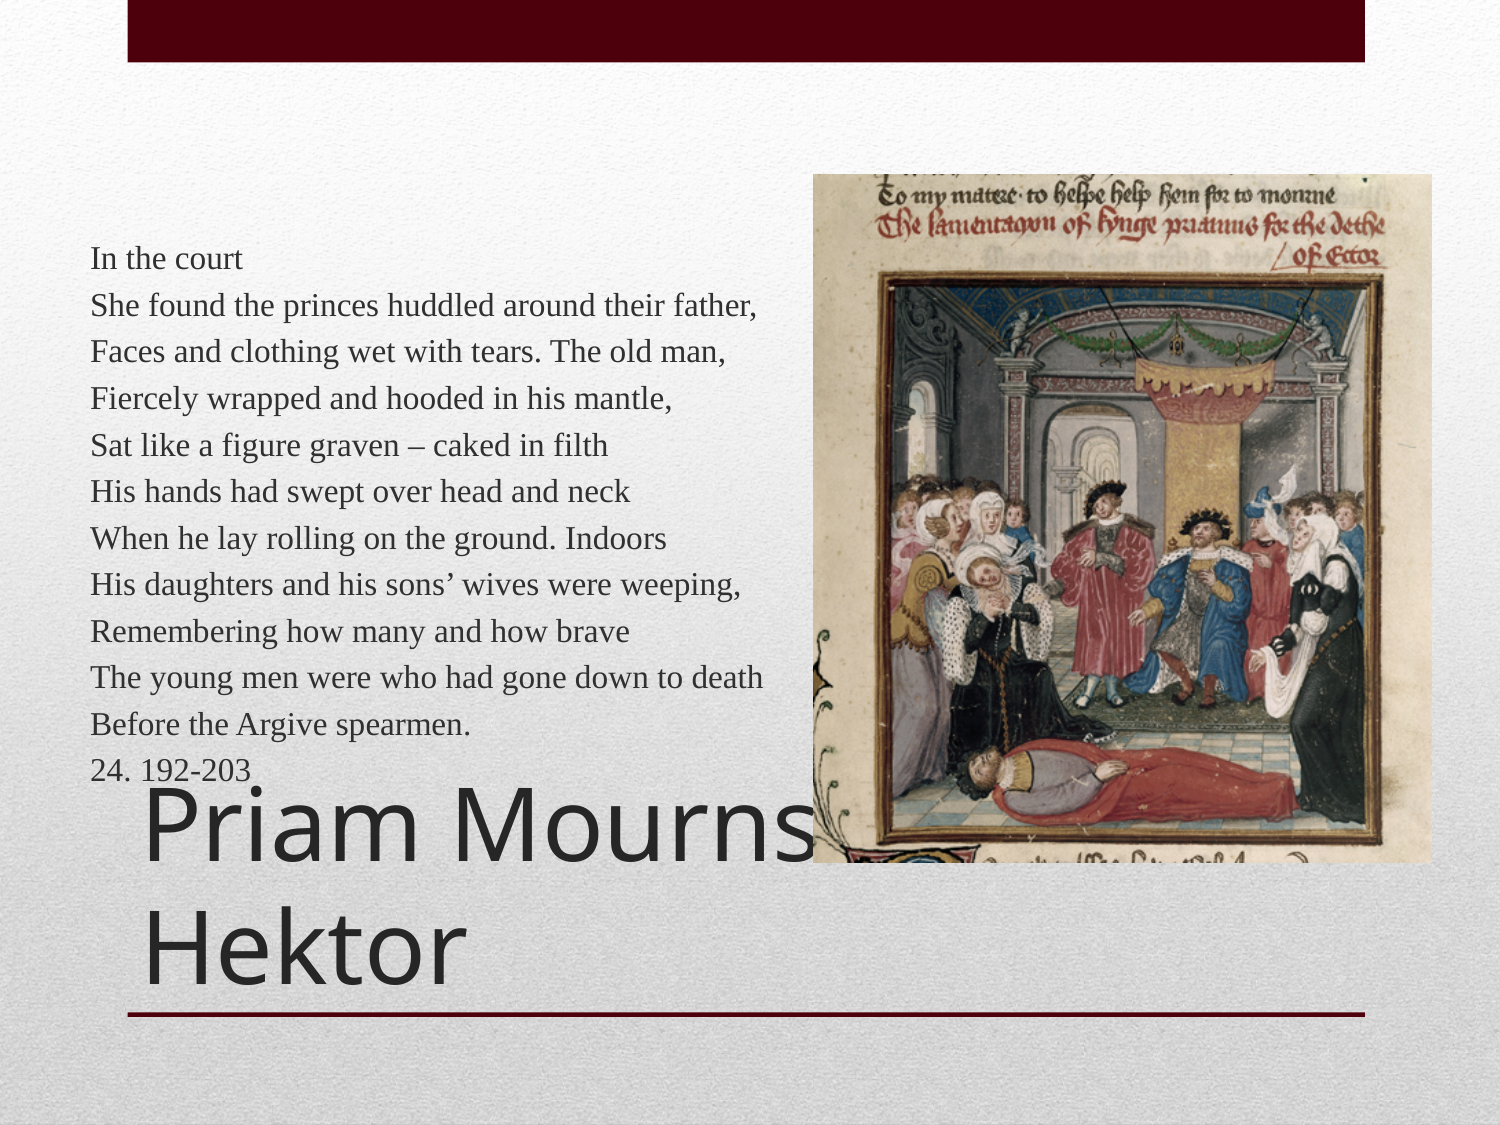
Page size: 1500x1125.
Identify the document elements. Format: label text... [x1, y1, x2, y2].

picture [812, 174, 1433, 864]
list In the court She found the princes huddled around their father, Faces and clothing wet with tears. The old man, Fiercely wrapped and hooded in his mantle, Sat like a figure graven – caked in filth His hands had swept over head and neck When he lay rolling on the ground. Indoors His daughters and his sons’ wives were weeping, Remembering how many and how brave The young men were who had gone down to death Before the Argive spearmen. 24. 192-203 [75, 200, 807, 825]
title Priam Mourns for Hektor [125, 825, 1238, 1013]
